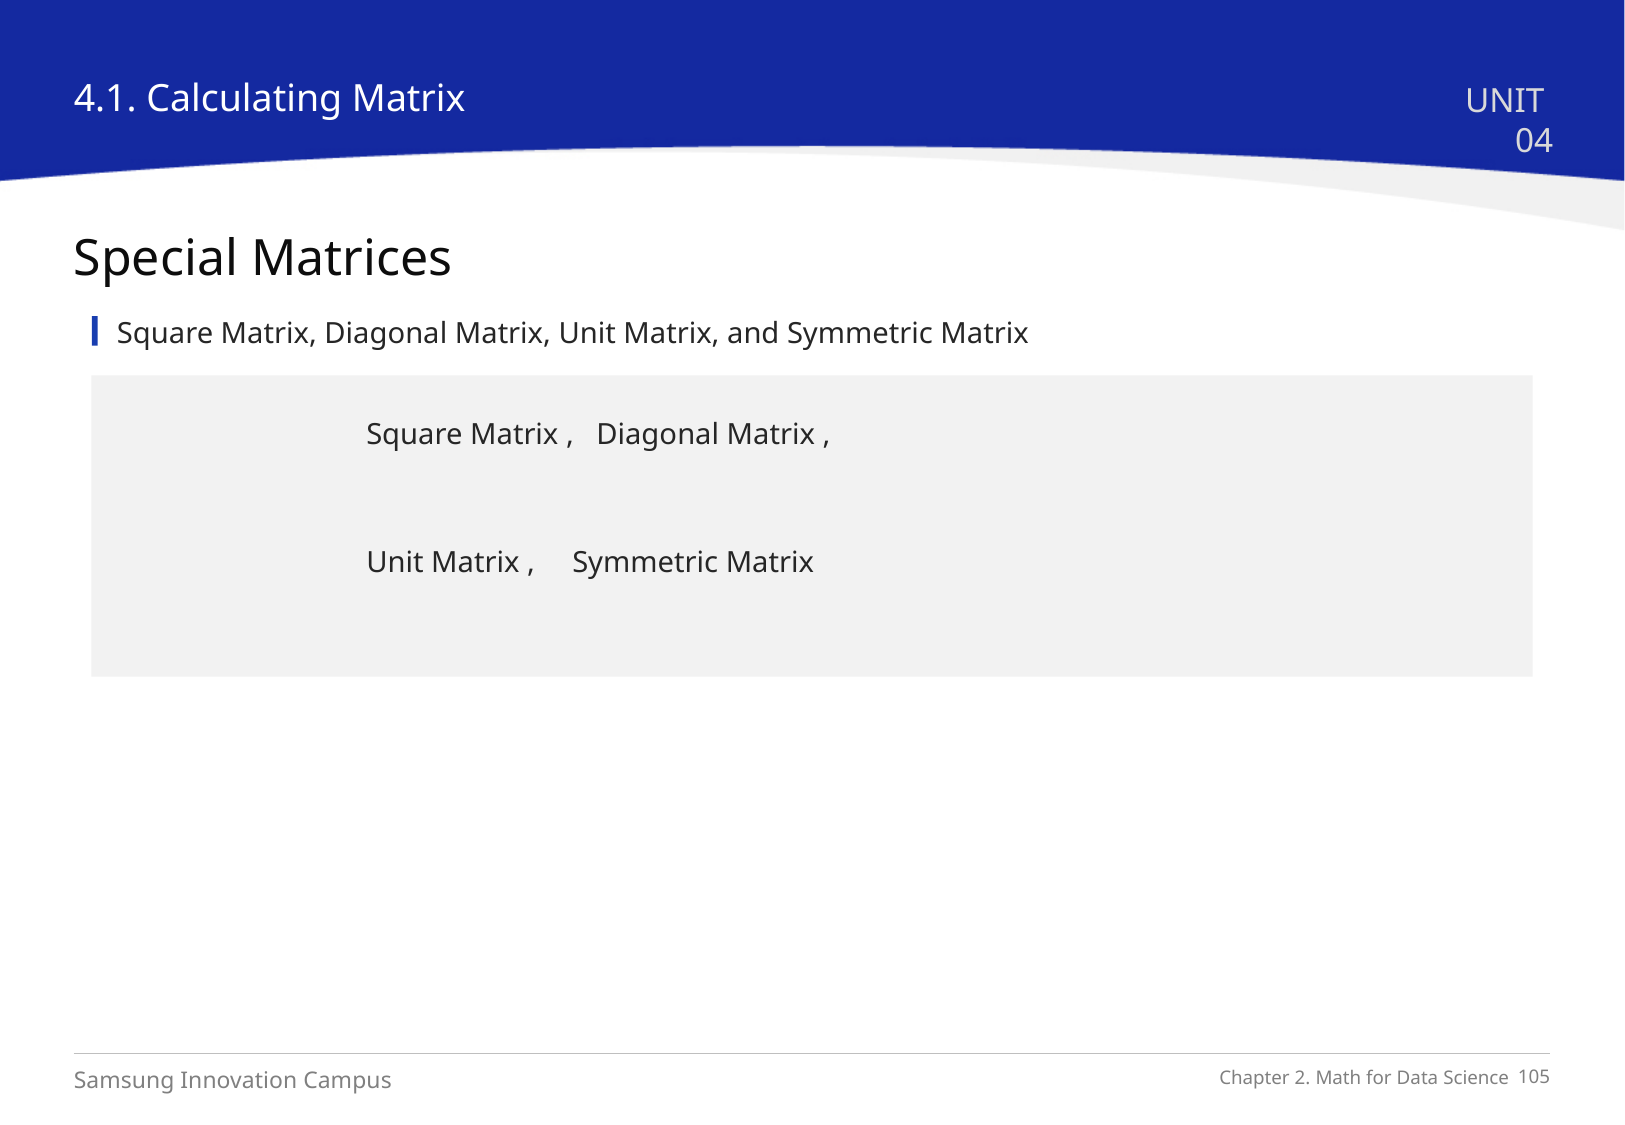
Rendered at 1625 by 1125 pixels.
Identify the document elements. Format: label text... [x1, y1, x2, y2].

text_box Special Matrices [73, 224, 1552, 287]
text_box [73, 73, 1554, 120]
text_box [351, 408, 1356, 645]
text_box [91, 314, 1533, 350]
picture [0, 0, 1625, 1125]
text_box [90, 374, 1534, 678]
